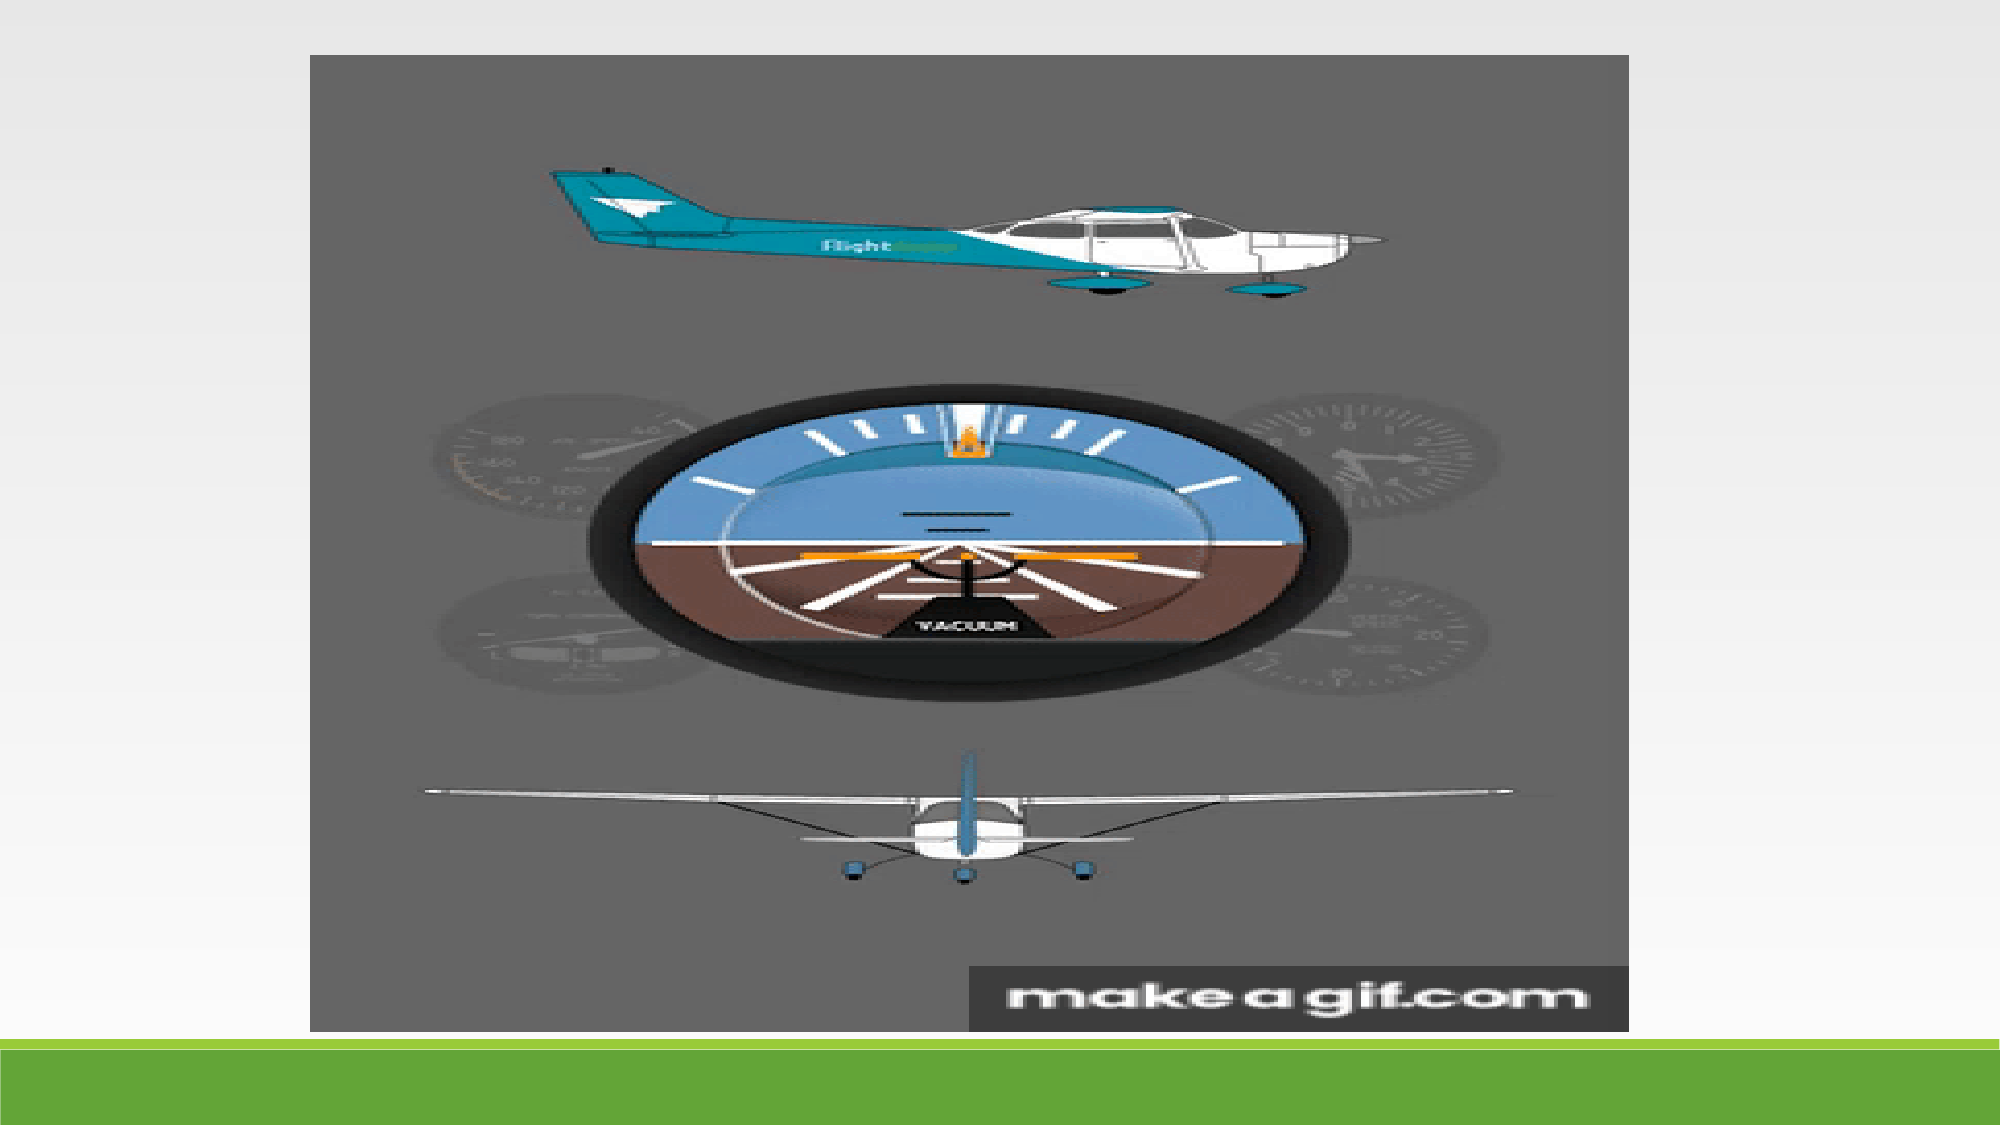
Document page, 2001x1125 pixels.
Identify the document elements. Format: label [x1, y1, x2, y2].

list [310, 55, 1629, 1032]
